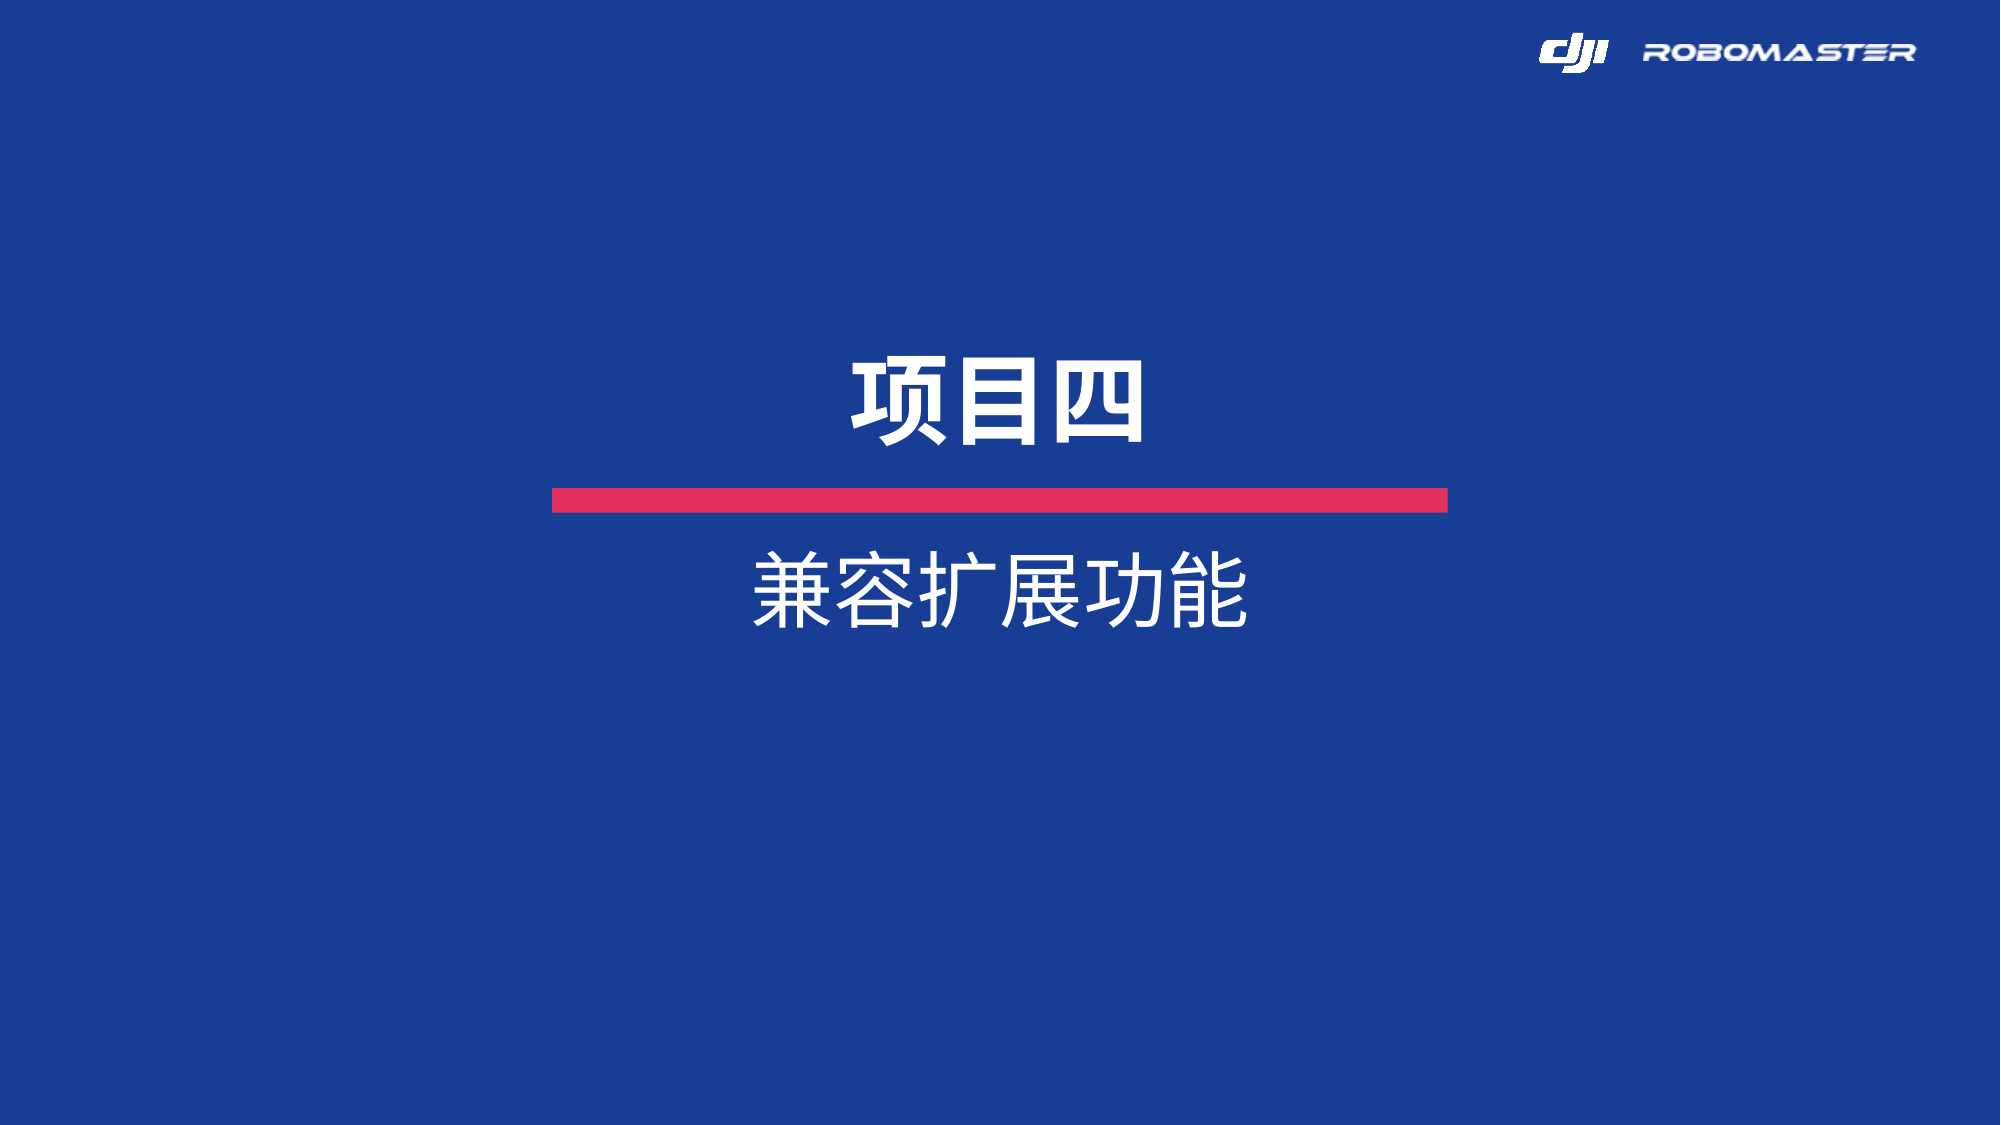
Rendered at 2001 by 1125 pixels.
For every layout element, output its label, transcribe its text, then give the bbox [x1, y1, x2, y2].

picture [1532, 25, 1615, 80]
list 项目四 [552, 329, 1448, 480]
list 兼容扩展功能 [552, 530, 1448, 664]
picture [1643, 44, 1918, 61]
